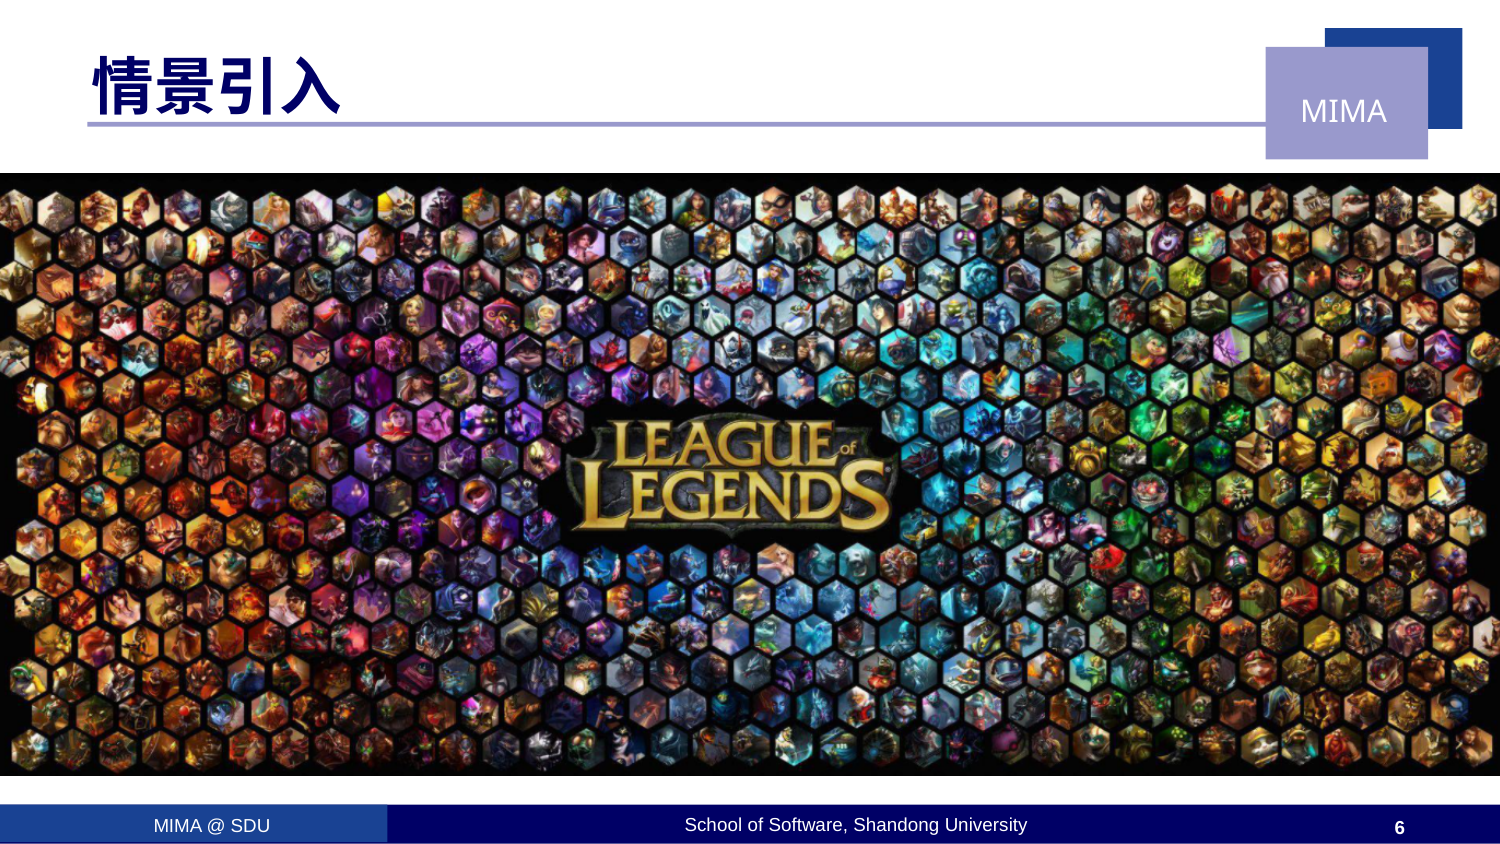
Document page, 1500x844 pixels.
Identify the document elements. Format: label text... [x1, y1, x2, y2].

title 情景引入 [76, 44, 1291, 125]
picture [0, 172, 1500, 777]
